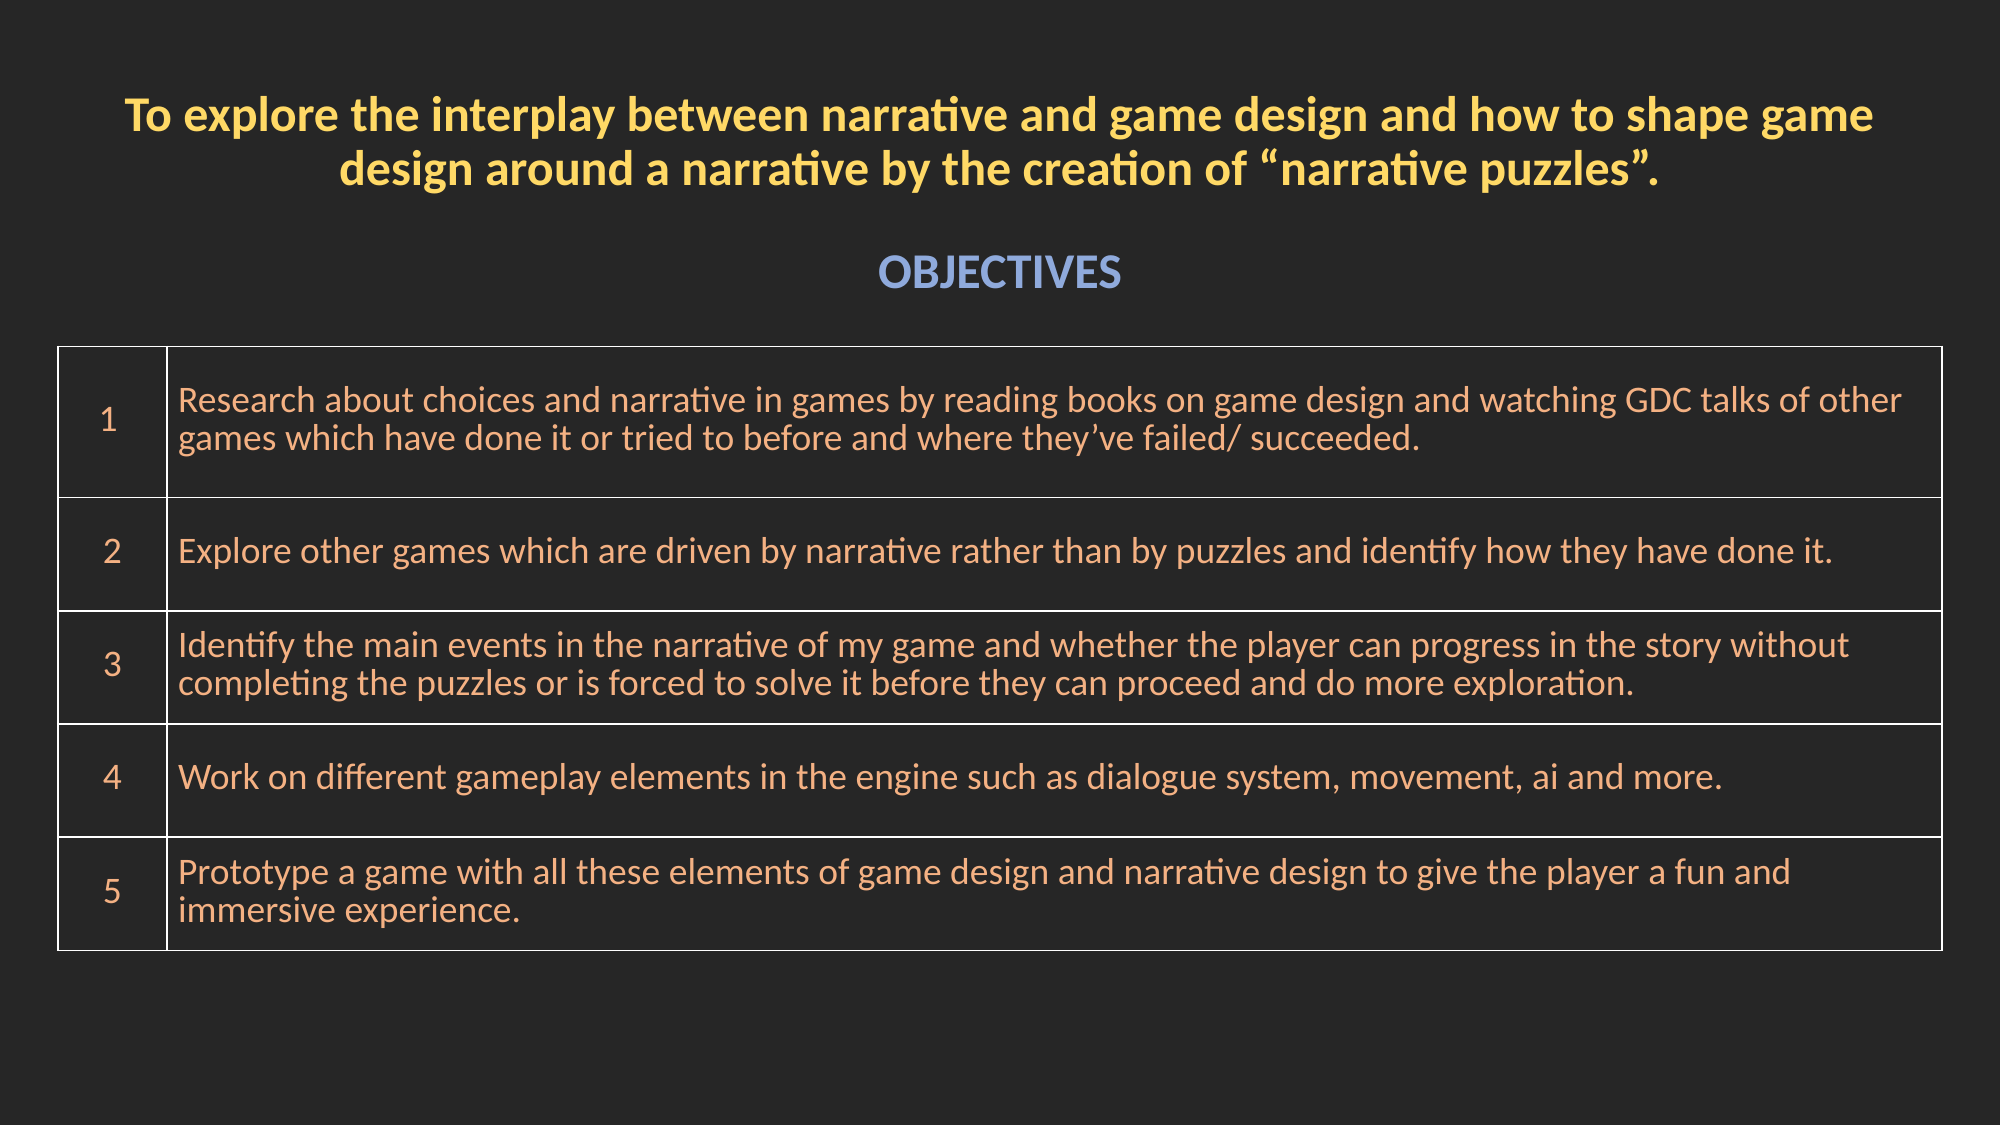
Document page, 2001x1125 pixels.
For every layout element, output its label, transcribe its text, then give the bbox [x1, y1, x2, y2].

table_cell 2 [59, 498, 166, 610]
table_cell Prototype a game with all these elements of game design and narrative design to give the player a fun and immersive experience. [168, 838, 1941, 950]
table_cell 4 [59, 725, 166, 836]
table_cell Explore other games which are driven by narrative rather than by puzzles and identify how they have done it. [168, 498, 1941, 610]
table_header Research about choices and narrative in games by reading books on game design and watching GDC talks of other games which have done it or tried to before and where they’ve failed/ succeeded. [168, 347, 1941, 497]
table_cell 5 [59, 838, 166, 950]
table_header 1 [59, 347, 166, 497]
subtitle To explore the interplay between narrative and game design and how to shape game design around a narrative by the creation of “narrative puzzles”. [57, 58, 1943, 226]
table_cell Work on different gameplay elements in the engine such as dialogue system, movement, ai and more. [168, 725, 1941, 836]
text_box OBJECTIVES [57, 226, 1943, 317]
table_cell 3 [59, 612, 166, 723]
table_cell Identify the main events in the narrative of my game and whether the player can progress in the story without completing the puzzles or is forced to solve it before they can proceed and do more exploration. [168, 612, 1941, 723]
